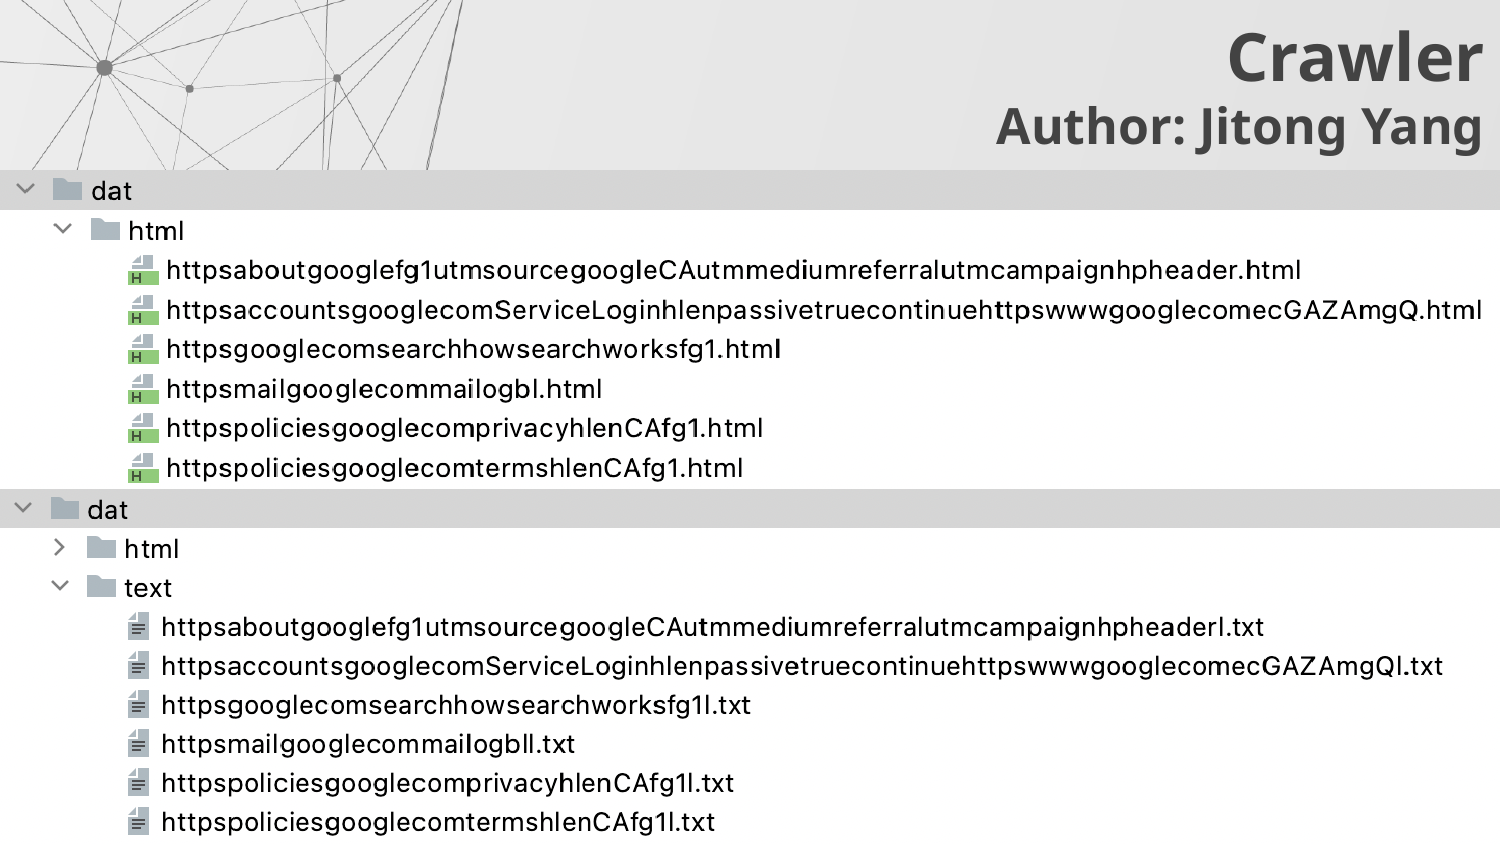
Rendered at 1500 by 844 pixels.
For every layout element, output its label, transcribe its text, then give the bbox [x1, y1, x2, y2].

picture [0, 0, 1500, 844]
title Crawler Author: Jitong Yang [941, 0, 1500, 156]
